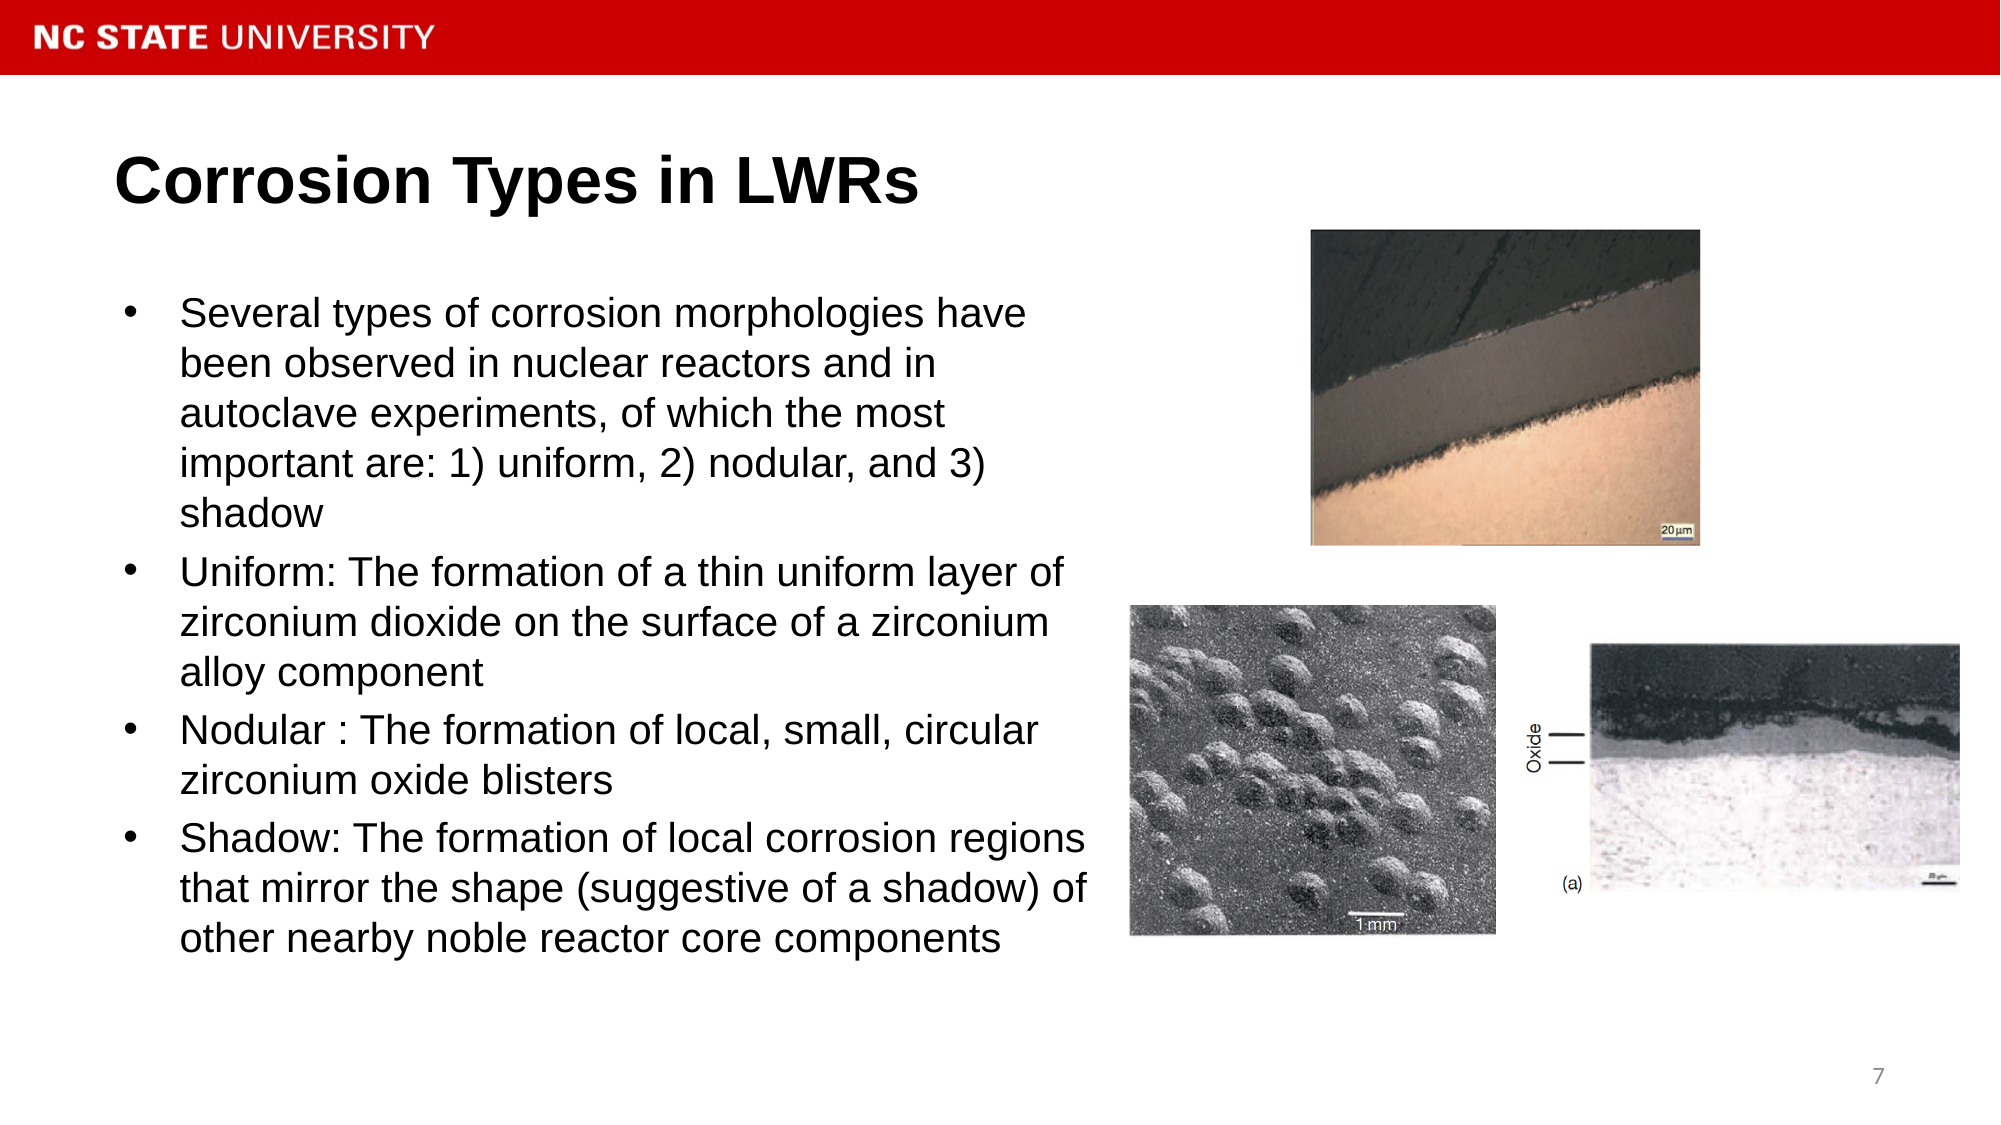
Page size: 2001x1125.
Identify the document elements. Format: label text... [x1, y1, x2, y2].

slide_number 7 [1433, 1044, 1900, 1105]
title Corrosion Types in LWRs [99, 88, 1900, 265]
picture [1294, 214, 1718, 555]
picture [0, 0, 2000, 75]
picture [1120, 594, 1979, 939]
list Several types of corrosion morphologies have been observed in nuclear reactors and in autoclave experiments, of which the most important are: 1) uniform, 2) nodular, and 3) shadow Uniform: The formation of a thin uniform layer of zirconium dioxide on the surface of a zirconium alloy component Nodular : The formation of local, small, circular zirconium oxide blisters Shadow: The formation of local corrosion regions that mirror the shape (suggestive of a shadow) of other nearby noble reactor core components [108, 278, 1121, 930]
